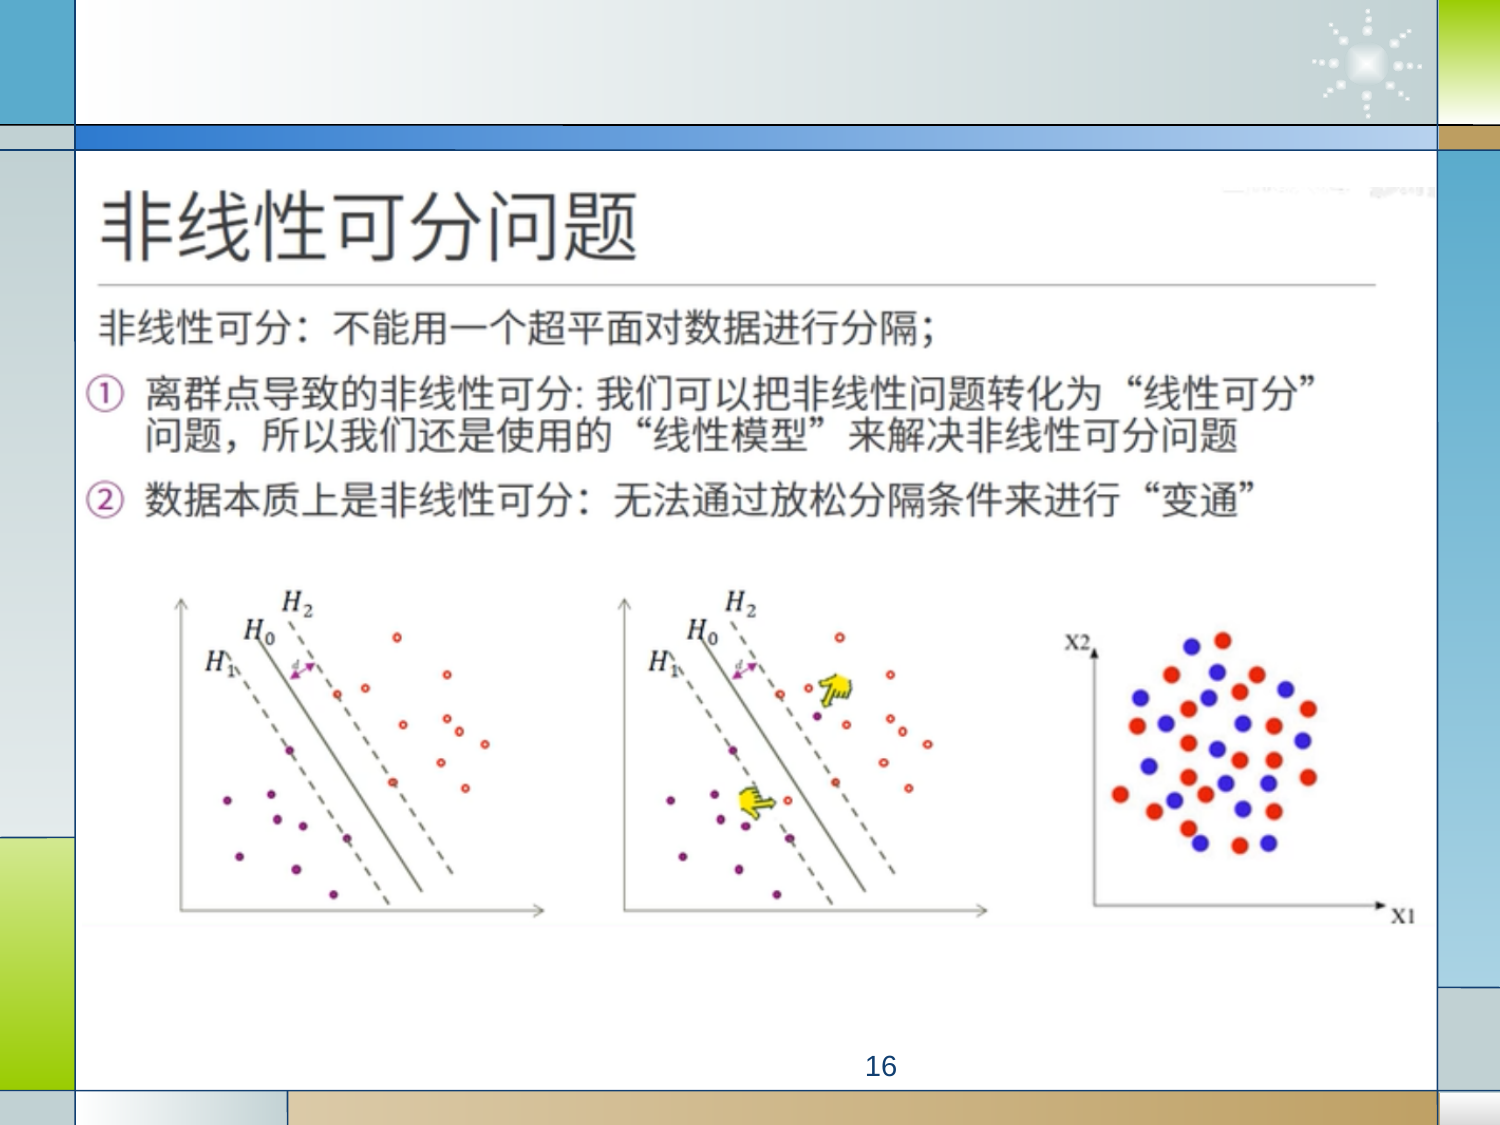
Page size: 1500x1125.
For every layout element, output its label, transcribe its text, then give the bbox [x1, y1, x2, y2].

picture [82, 187, 1435, 929]
slide_number 16 [562, 1039, 913, 1081]
